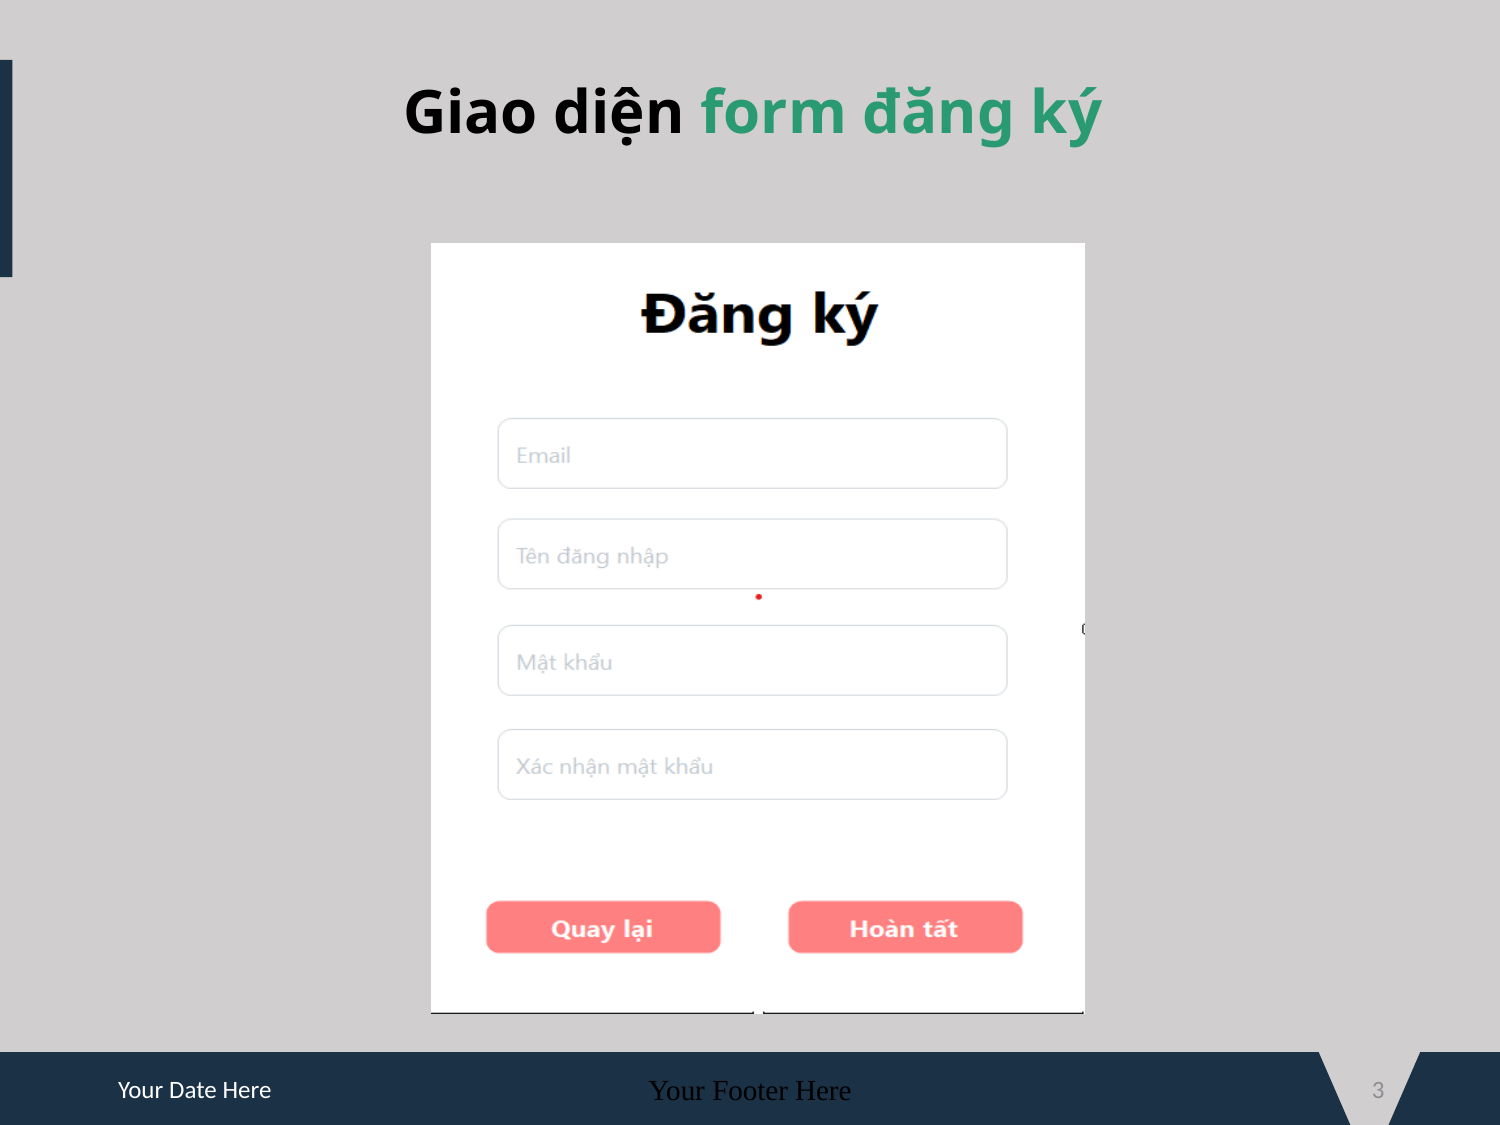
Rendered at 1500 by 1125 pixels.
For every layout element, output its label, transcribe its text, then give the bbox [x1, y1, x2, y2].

footer Your Footer Here [415, 1058, 1085, 1119]
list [431, 243, 1085, 1014]
slide_number Your Date Here [103, 1058, 369, 1119]
title Giao diện form đăng ký [105, 9, 1400, 227]
slide_number 3 [1328, 1058, 1400, 1119]
